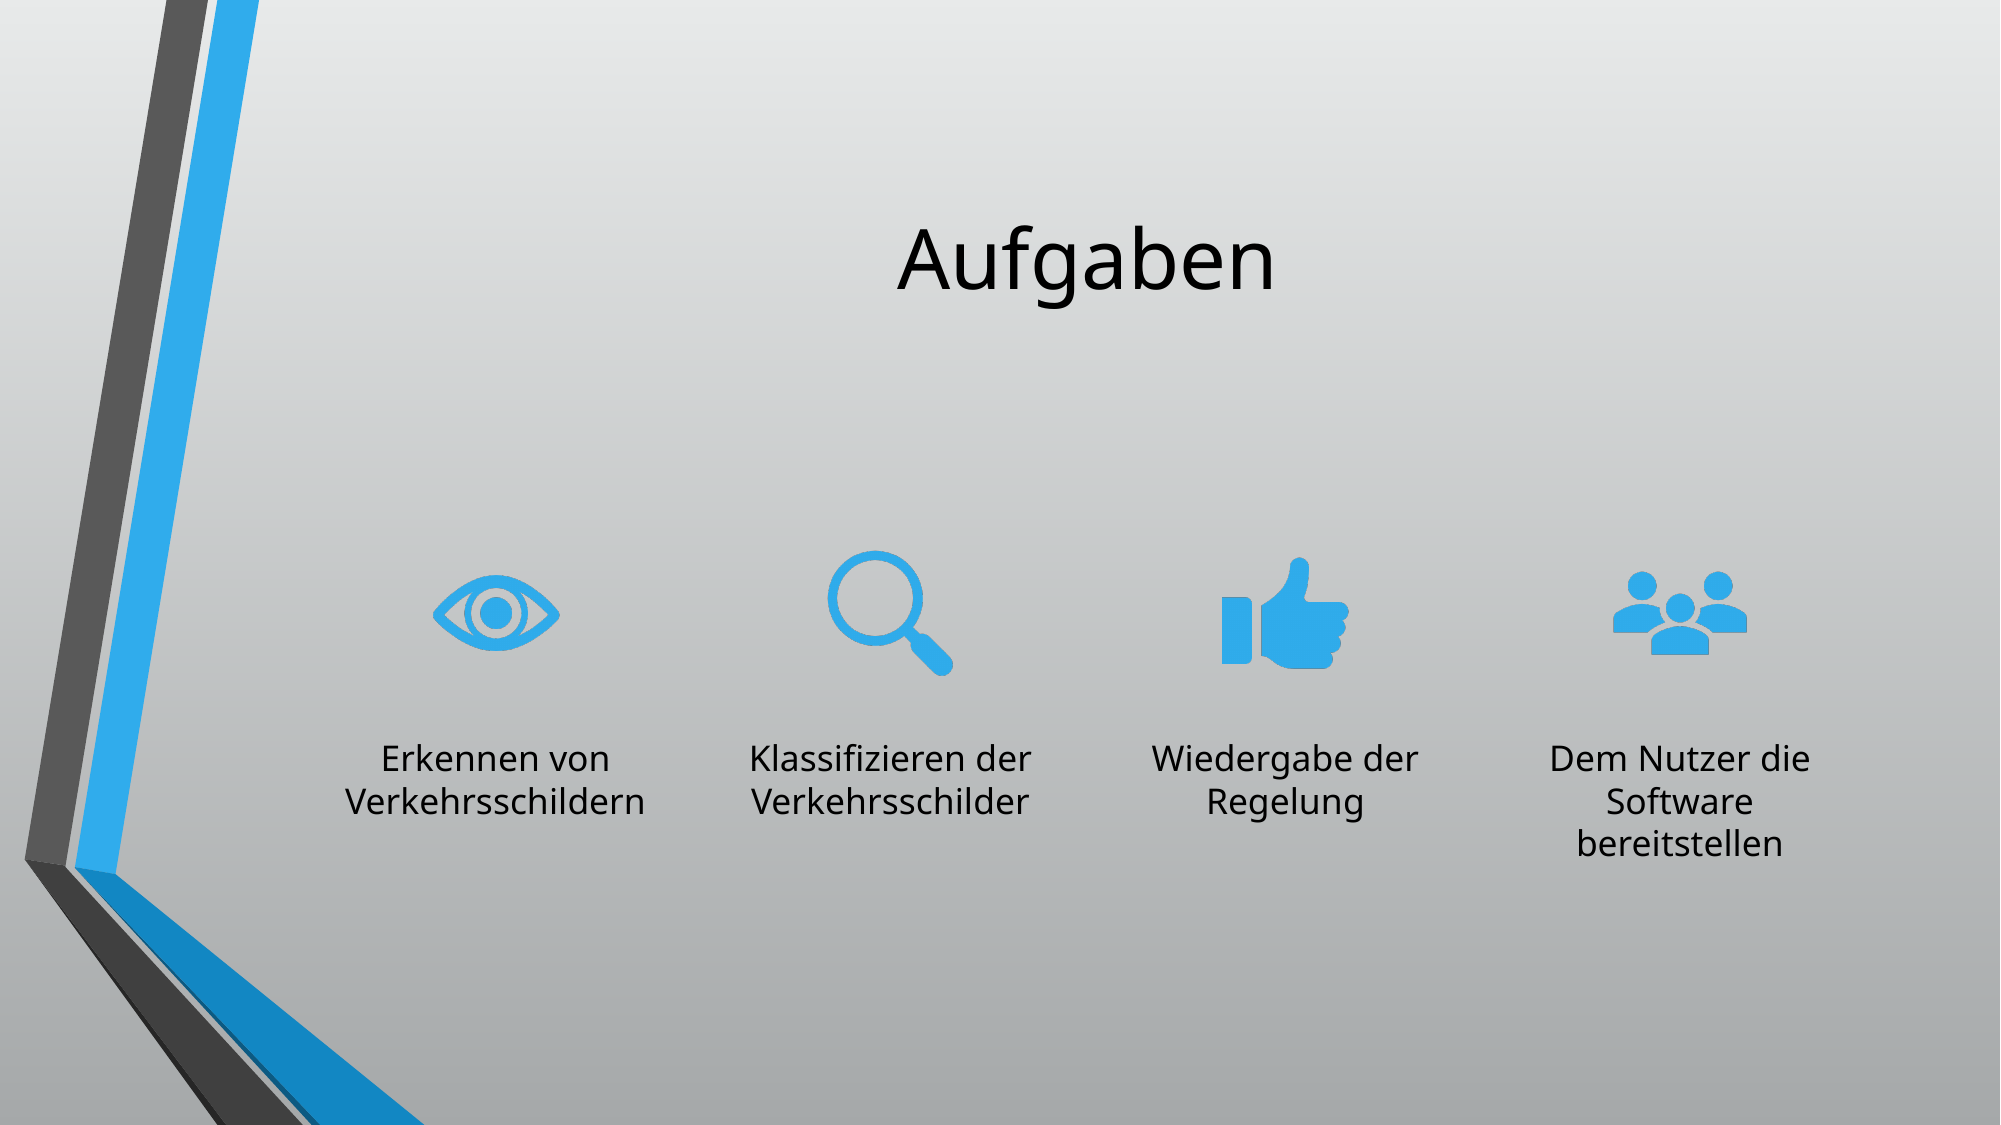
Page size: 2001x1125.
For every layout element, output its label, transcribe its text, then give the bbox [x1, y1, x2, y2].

title Aufgaben [288, 112, 1887, 400]
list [288, 441, 1888, 951]
